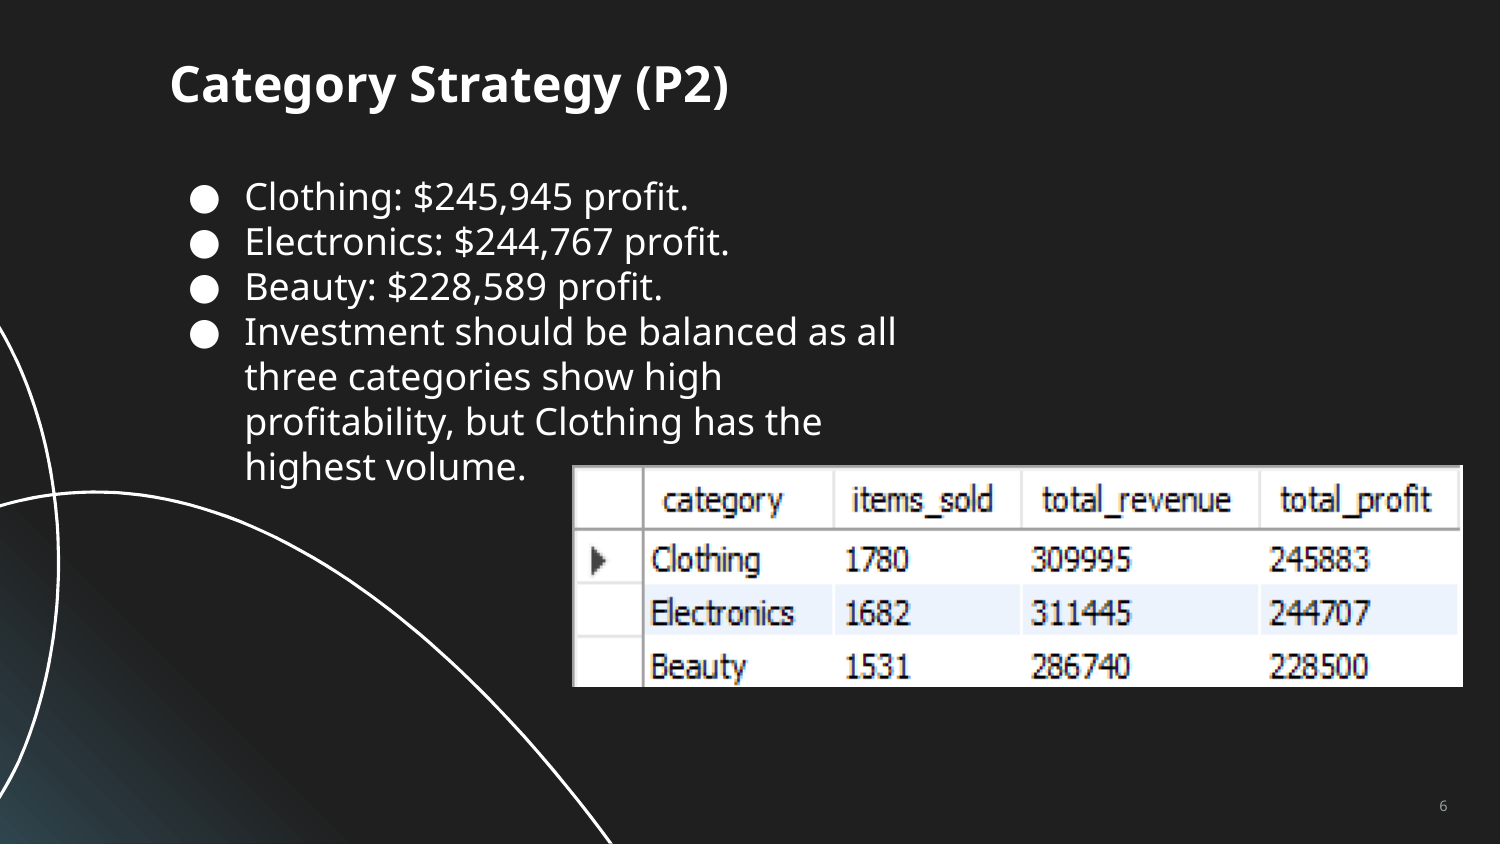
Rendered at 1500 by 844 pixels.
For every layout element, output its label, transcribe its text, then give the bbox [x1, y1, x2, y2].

text_box Clothing: $245,945 profit. Electronics: $244,767 profit. Beauty: $228,589 profit. Investment should be balanced as all three categories show high profitability, but Clothing has the highest volume. [154, 157, 929, 510]
text_box Category Strategy (P2) [154, 37, 906, 157]
picture [572, 465, 1463, 687]
